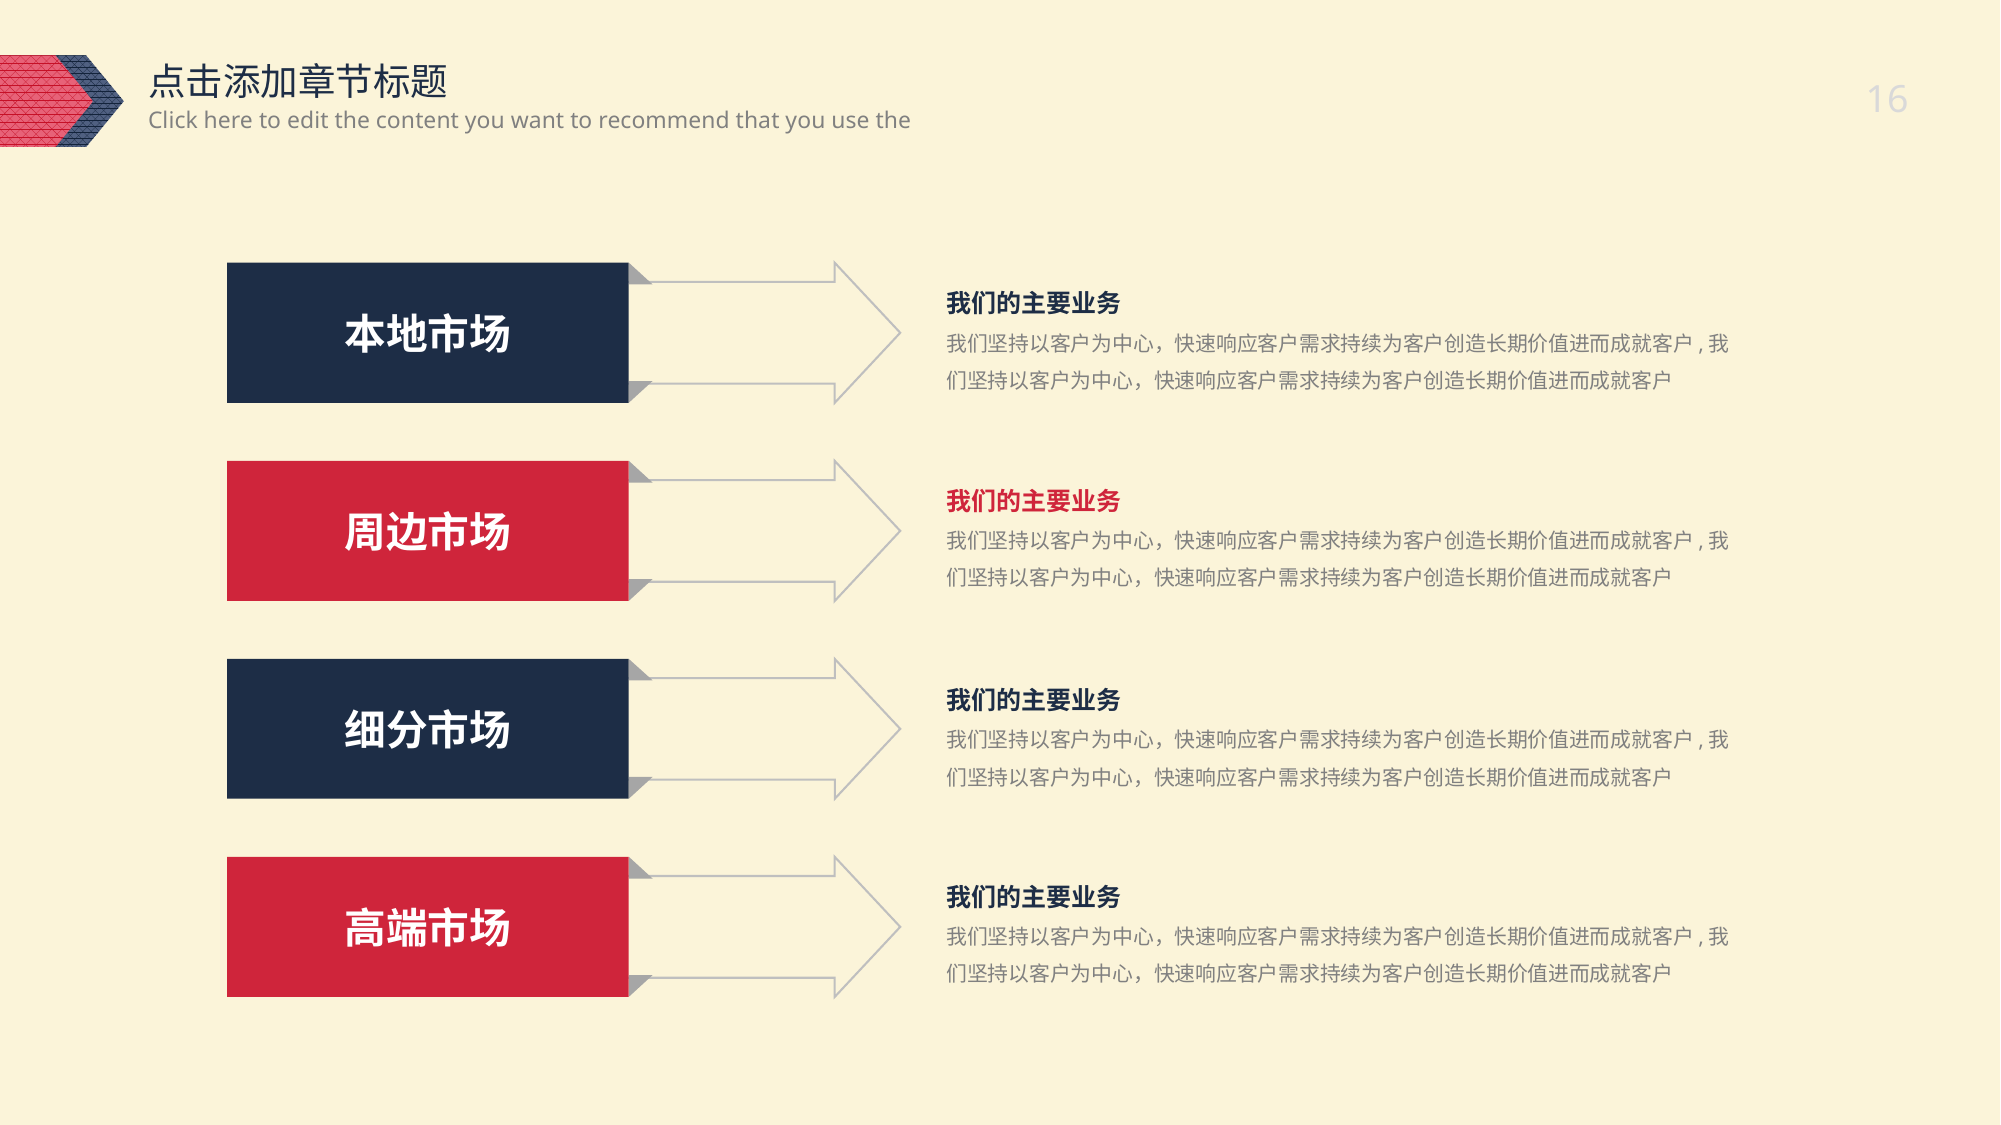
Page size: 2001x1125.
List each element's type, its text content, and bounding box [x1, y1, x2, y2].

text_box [227, 856, 653, 997]
text_box [653, 260, 902, 406]
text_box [227, 262, 653, 403]
text_box [653, 458, 902, 604]
text_box [653, 854, 902, 1000]
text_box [227, 658, 653, 799]
text_box 我们的主要业务 我们坚持以客户为中心，快速响应客户需求持续为客户创造长期价值进而成就客户,我们坚持以客户为中心，快速响应客户需求持续为客户创造长期价值进而成就客户 [931, 858, 1751, 994]
text_box 我们的主要业务 我们坚持以客户为中心，快速响应客户需求持续为客户创造长期价值进而成就客户,我们坚持以客户为中心，快速响应客户需求持续为客户创造长期价值进而成就客户 [931, 462, 1751, 598]
list 点击添加章节标题 [133, 55, 1427, 101]
list Click here to edit the content you want to recommend that you use the [133, 101, 1427, 152]
text_box [653, 656, 902, 802]
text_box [227, 460, 653, 601]
text_box 我们的主要业务 我们坚持以客户为中心，快速响应客户需求持续为客户创造长期价值进而成就客户,我们坚持以客户为中心，快速响应客户需求持续为客户创造长期价值进而成就客户 [931, 662, 1751, 797]
text_box 我们的主要业务 我们坚持以客户为中心，快速响应客户需求持续为客户创造长期价值进而成就客户,我们坚持以客户为中心，快速响应客户需求持续为客户创造长期价值进而成就客户 [931, 265, 1751, 400]
